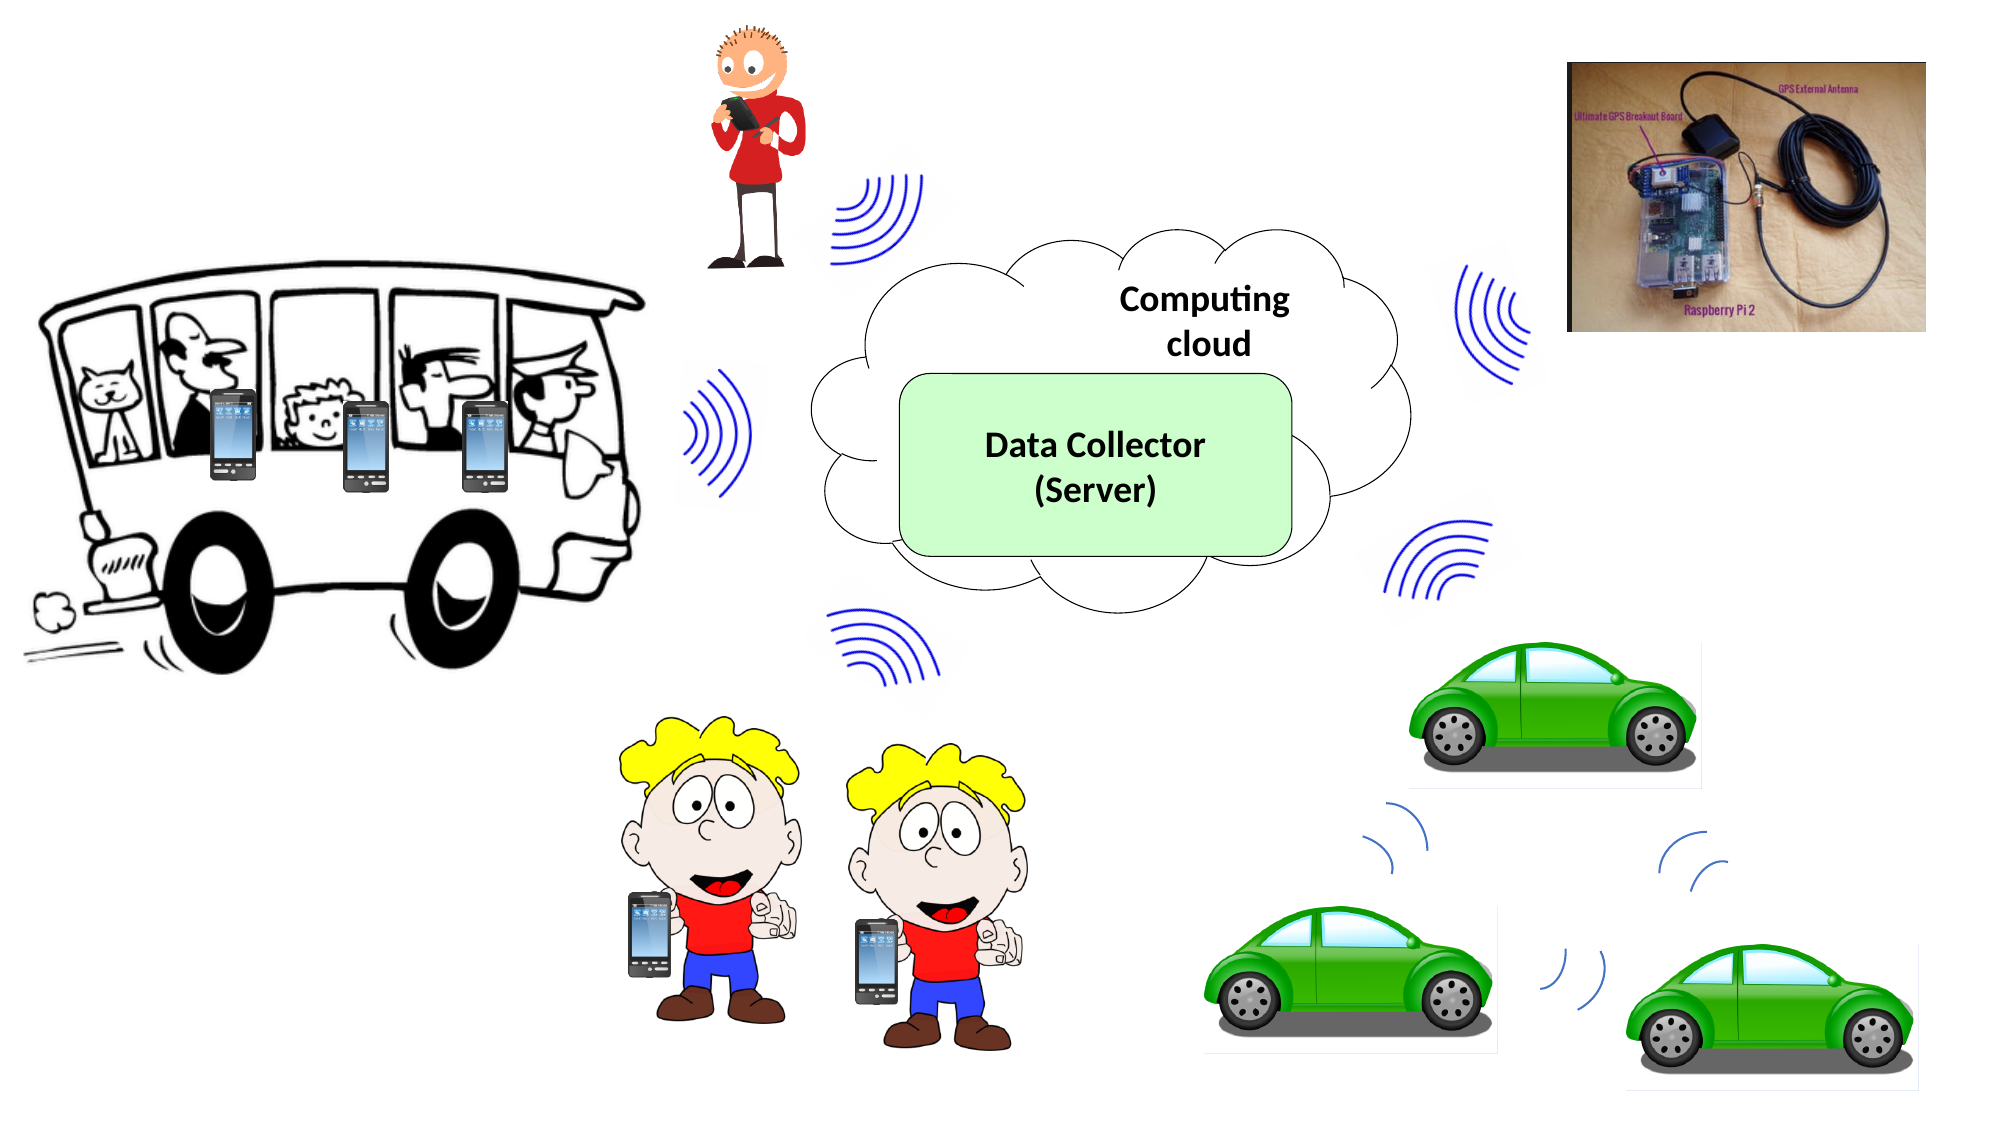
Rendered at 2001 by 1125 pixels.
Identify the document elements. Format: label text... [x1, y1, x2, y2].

text_box [1354, 835, 1394, 875]
text_box [1560, 950, 1606, 1011]
picture [703, 20, 958, 301]
picture [1626, 944, 1919, 1091]
picture [619, 716, 802, 1024]
text_box Computing cloud [1104, 267, 1305, 372]
text_box [1385, 802, 1429, 851]
picture [846, 743, 1029, 1051]
text_box [1689, 860, 1729, 900]
text_box [810, 229, 1412, 614]
picture [802, 571, 969, 718]
picture [1204, 906, 1498, 1054]
picture [675, 360, 767, 510]
picture [1426, 242, 1548, 405]
text_box Data Collector (Server) [898, 372, 1293, 557]
text_box [1538, 948, 1567, 990]
picture [23, 234, 649, 701]
picture [1355, 483, 1522, 630]
text_box [1658, 830, 1707, 874]
picture [1567, 62, 1926, 332]
picture [1409, 642, 1702, 789]
